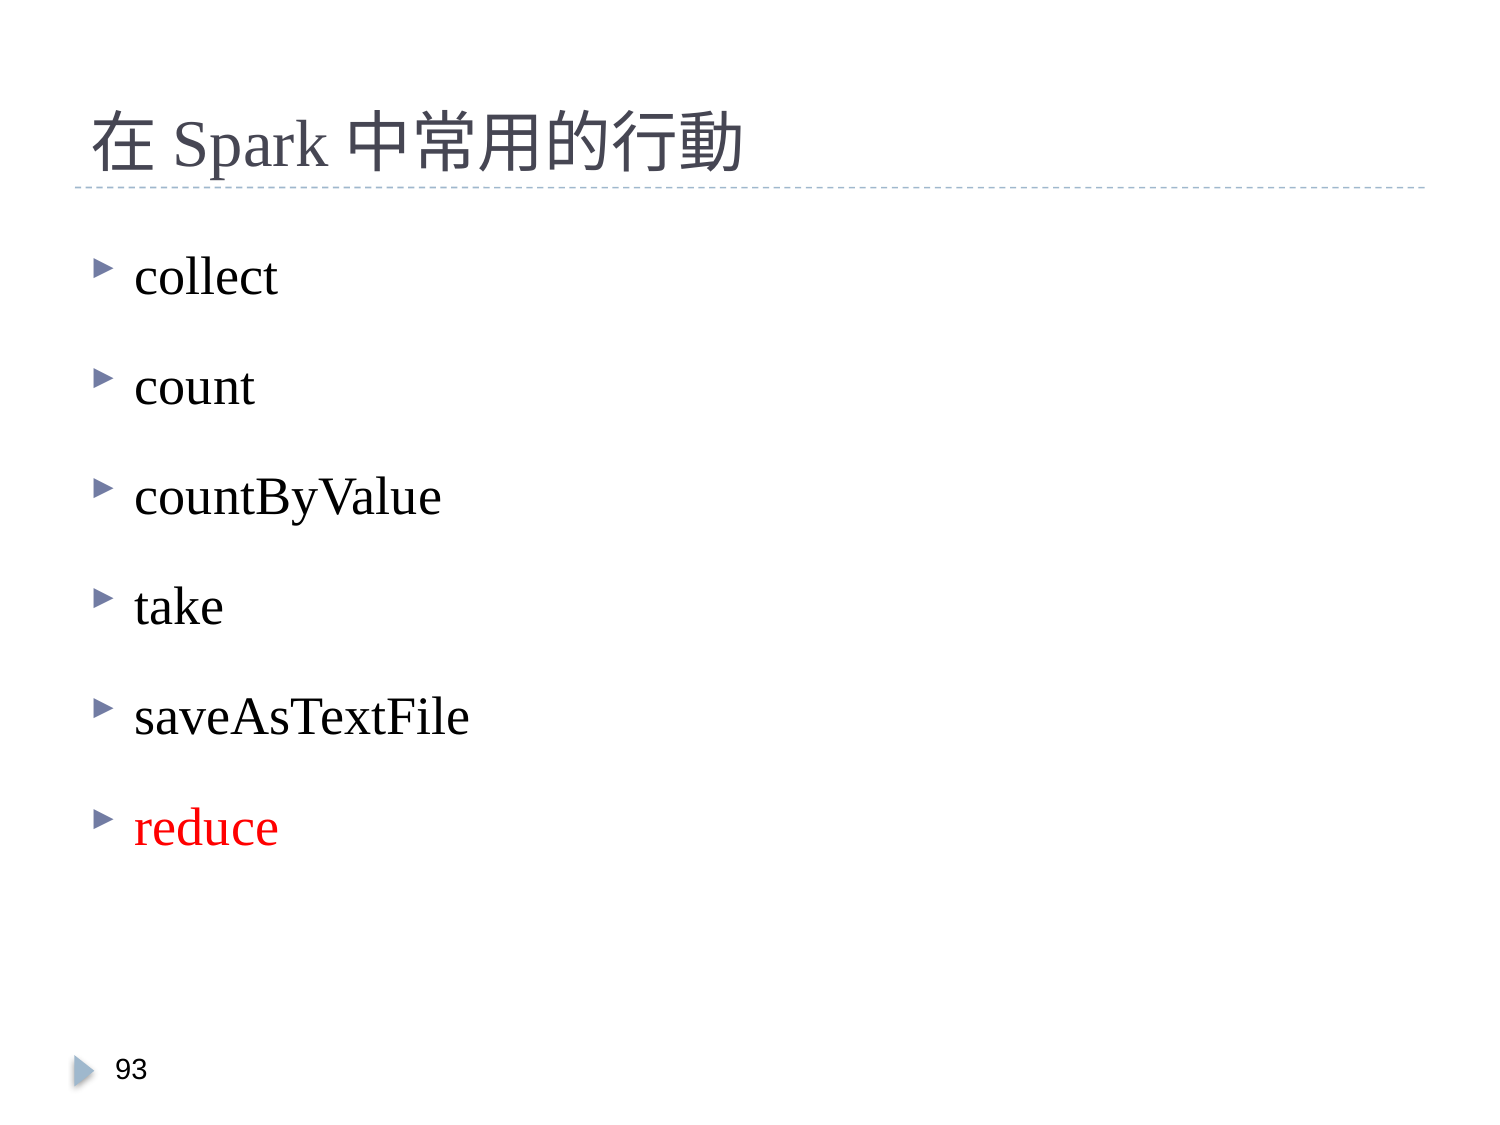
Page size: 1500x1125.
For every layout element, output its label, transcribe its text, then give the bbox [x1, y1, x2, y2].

slide_number 92 [100, 1042, 426, 1103]
list collect count countByValue take saveAsTextFile reduce [75, 200, 1425, 1010]
title 在Spark中常用的行動 [75, 24, 1425, 188]
